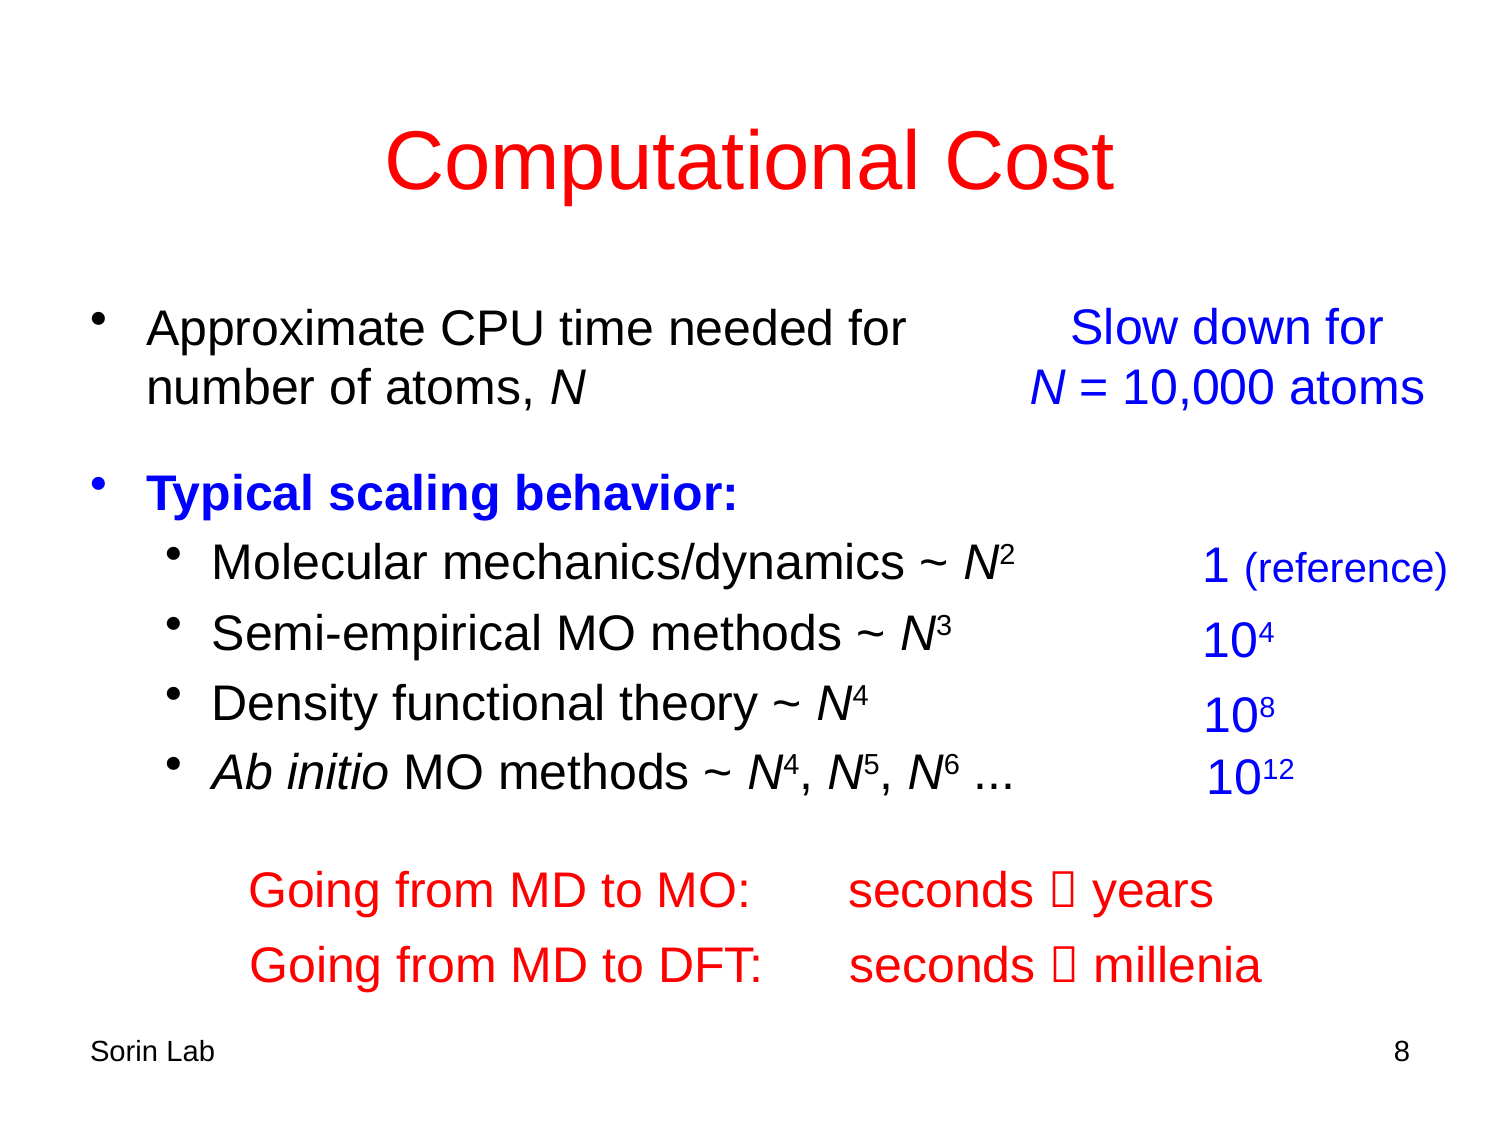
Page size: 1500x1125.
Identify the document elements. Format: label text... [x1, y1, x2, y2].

slide_number 8 [1074, 1024, 1426, 1103]
text_box Going from MD to MO: seconds  years [62, 849, 1400, 925]
text_box 1 (reference) [1187, 524, 1500, 600]
text_box 108 [1188, 674, 1291, 750]
text_box 1012 [1192, 737, 1310, 813]
text_box 104 [1188, 600, 1290, 674]
text_box Approximate CPU time needed for number of atoms, N Typical scaling behavior: Molecular mechanics/dynamics ~ N2 Semi-empirical MO methods ~ N3 Density functional theory ~ N4 Ab initio MO methods ~ N4, N5, N6 ... [74, 287, 1050, 849]
title Computational Cost [112, 62, 1388, 250]
text_box Slow down for N = 10,000 atoms [1014, 287, 1441, 423]
text_box Going from MD to DFT: seconds  millenia [87, 924, 1425, 1000]
slide_number Sorin Lab [74, 1024, 426, 1103]
